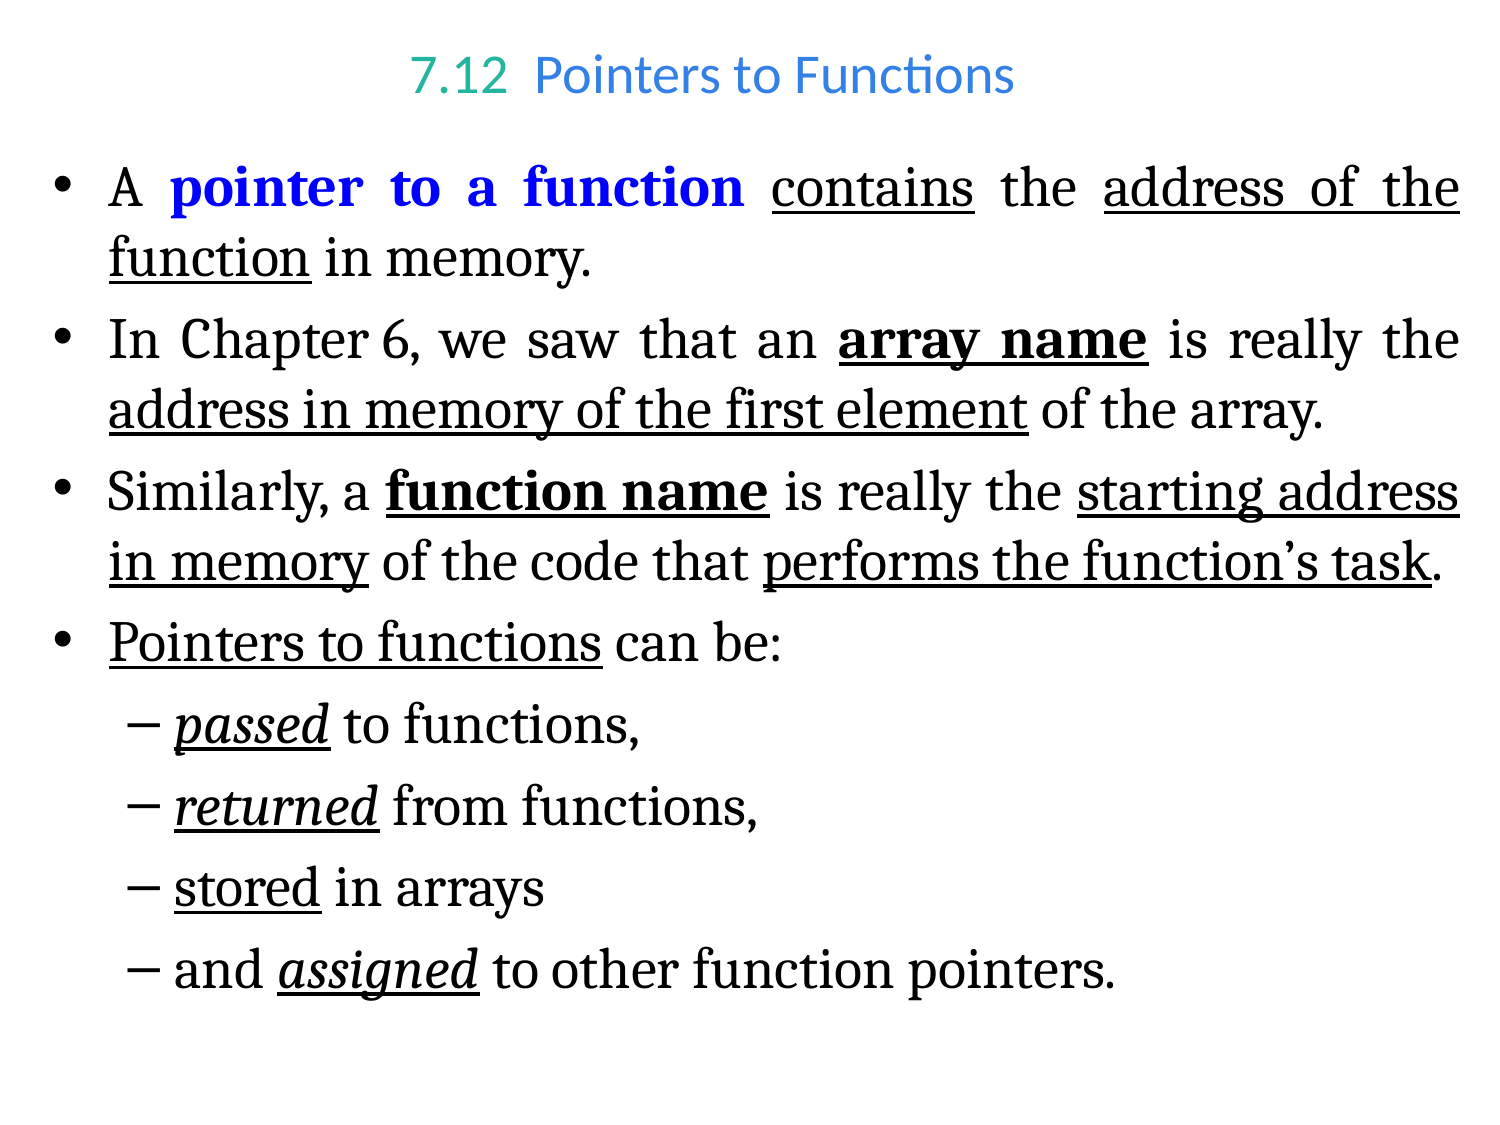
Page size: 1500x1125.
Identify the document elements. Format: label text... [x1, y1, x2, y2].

title 7.12 Pointers to Functions [37, 24, 1388, 118]
list A pointer to a function contains the address of the function in memory. In Chapter 6, we saw that an array name is really the address in memory of the first element of the array. Similarly, a function name is really the starting address in memory of the code that performs the function’s task. Pointers to functions can be: passed to functions, returned from functions, stored in arrays and assigned to other function pointers. [37, 141, 1475, 1113]
